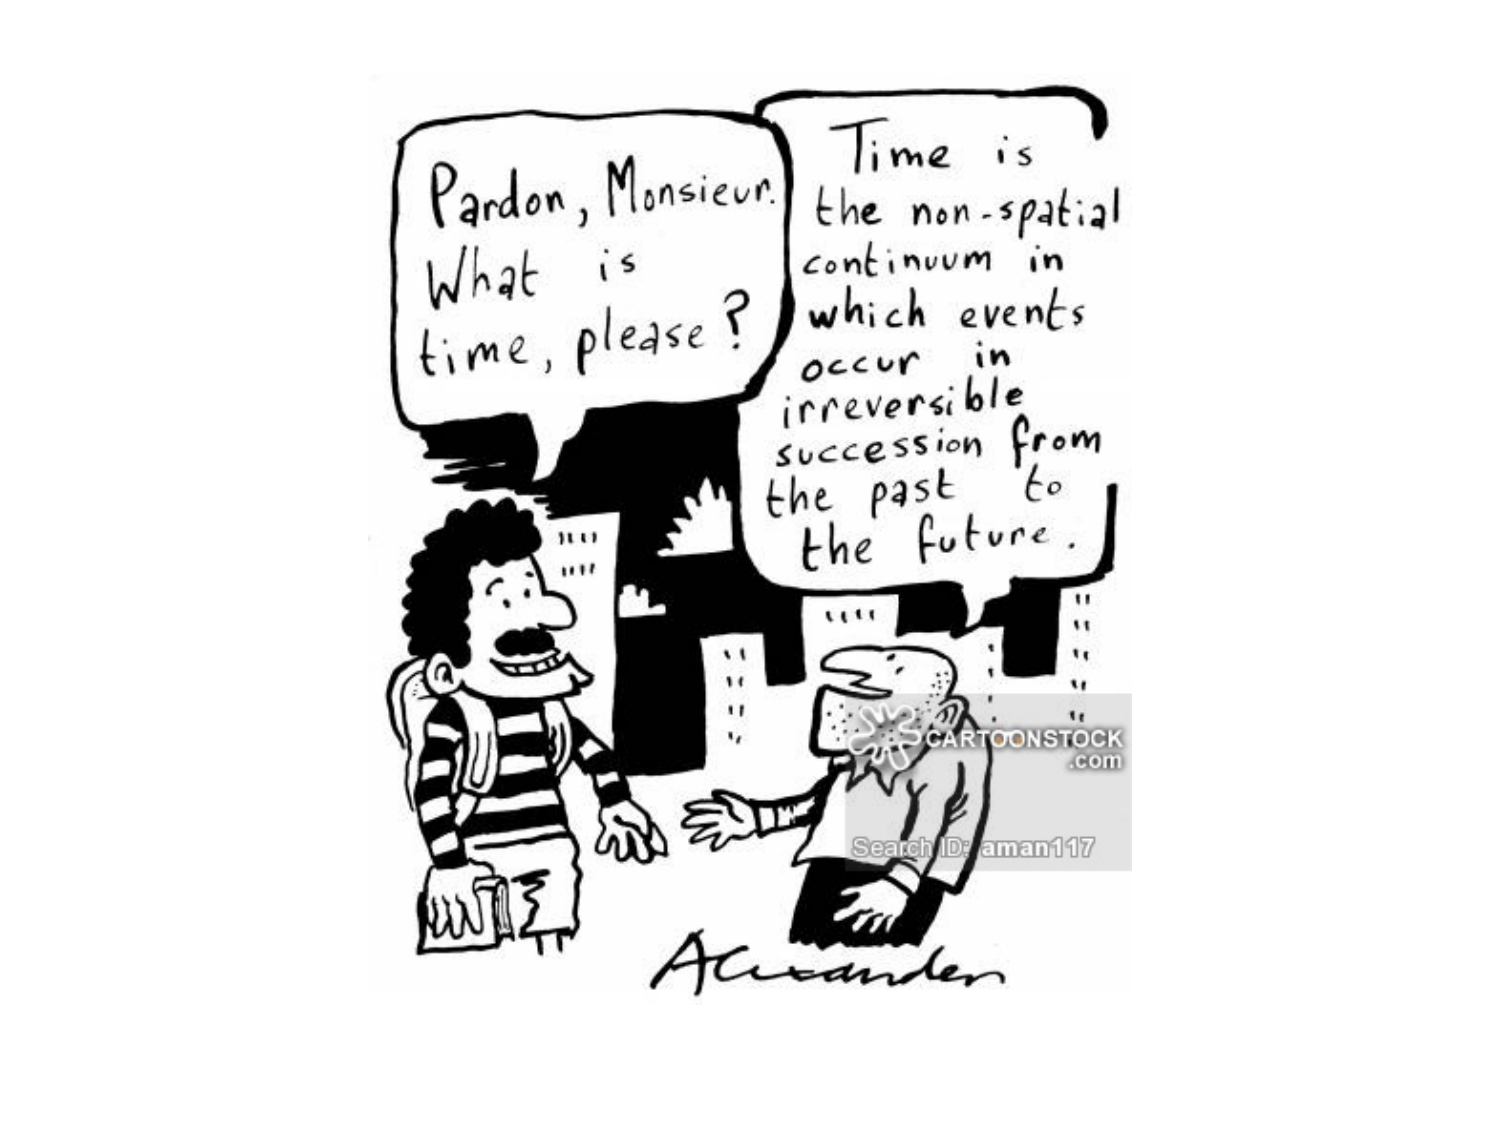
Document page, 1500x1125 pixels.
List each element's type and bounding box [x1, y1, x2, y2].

list [368, 74, 1132, 1006]
